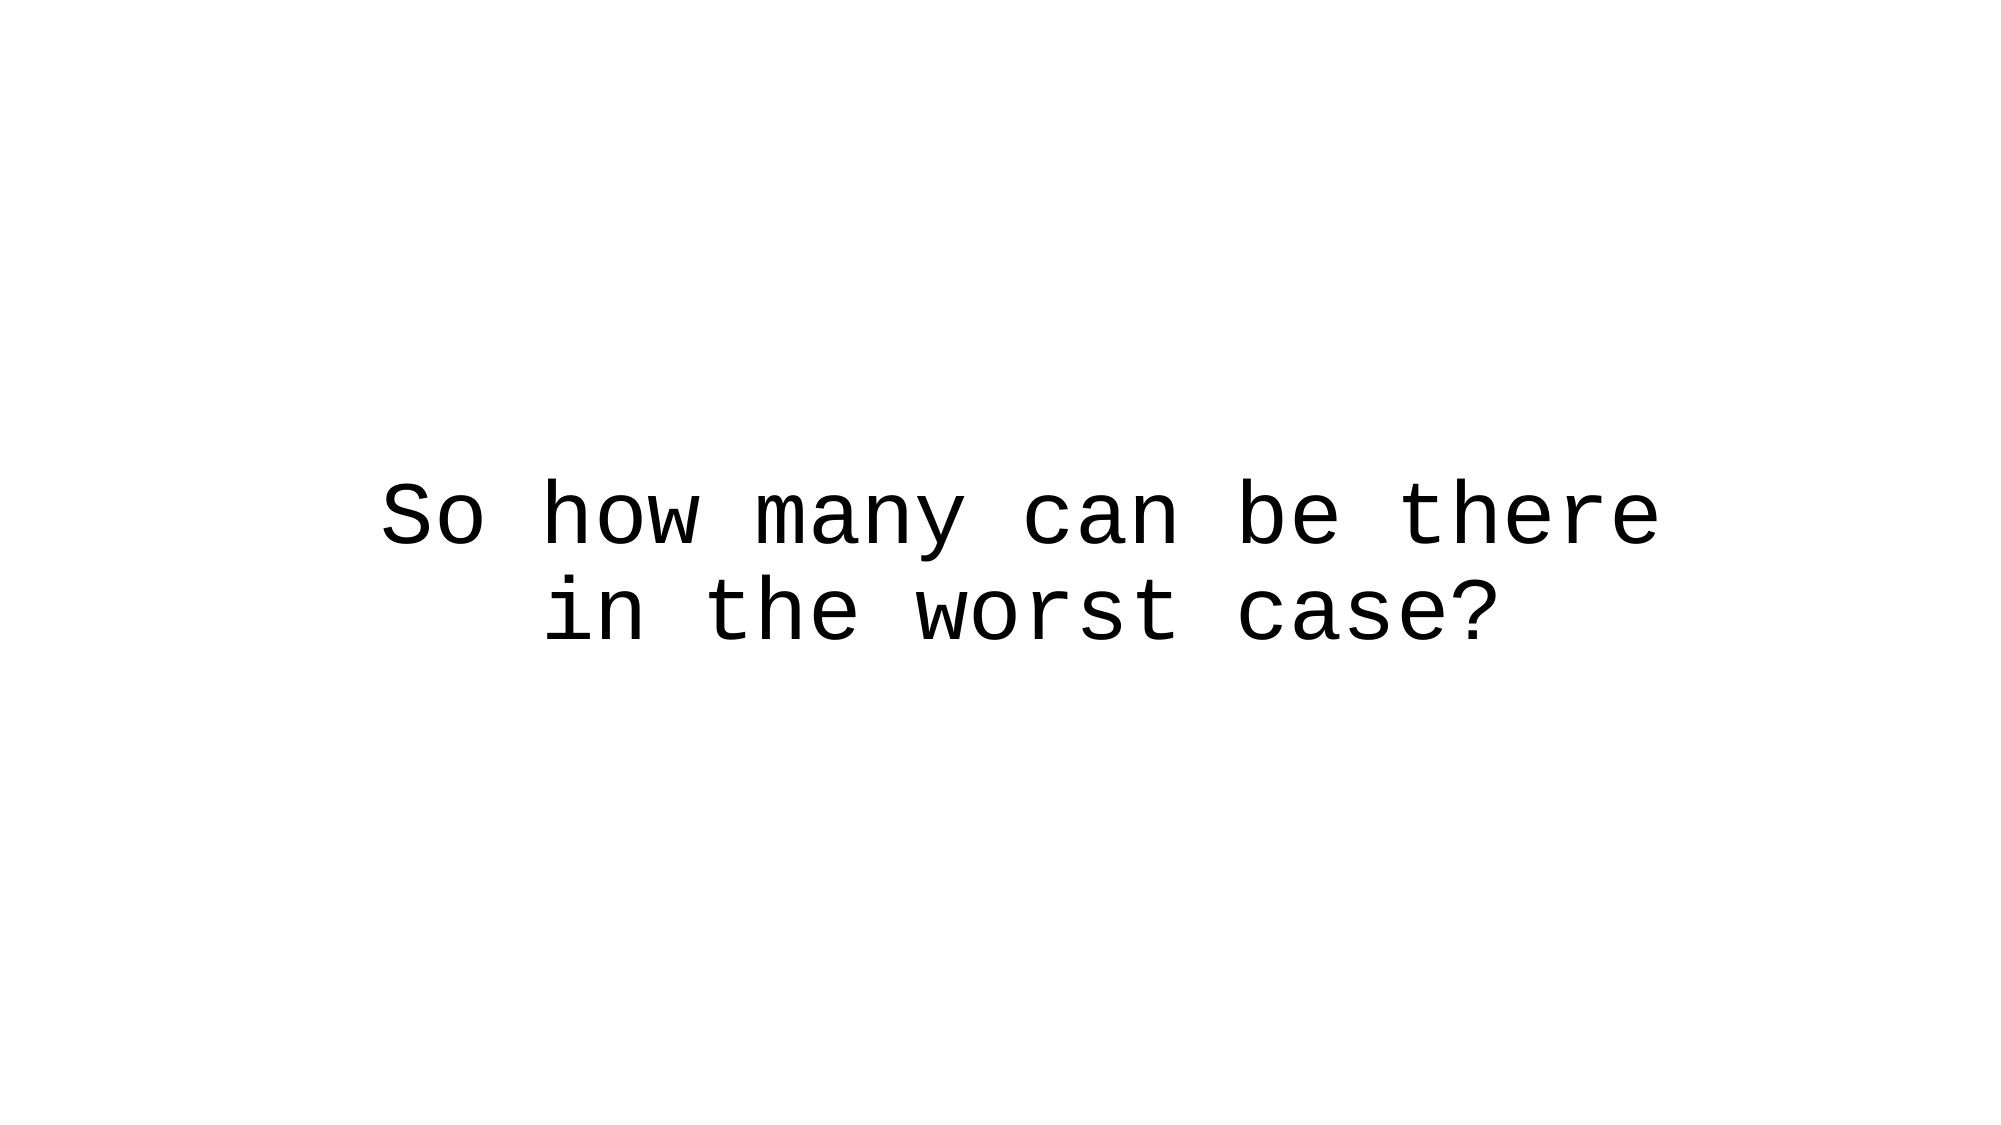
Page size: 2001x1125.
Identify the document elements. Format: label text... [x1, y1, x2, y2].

title So how many can be there in the worst case? [356, 394, 1689, 667]
